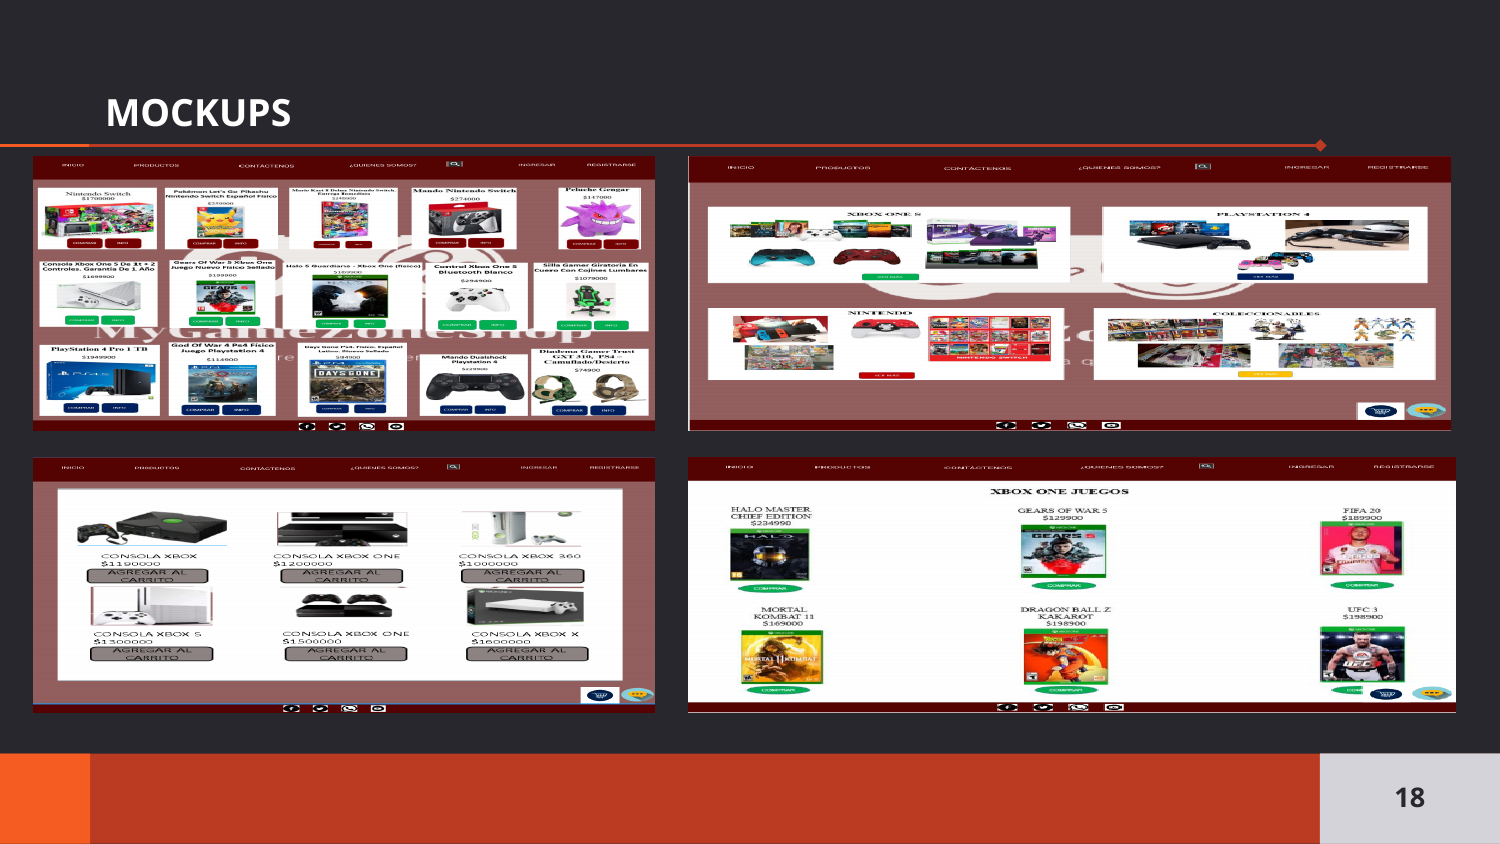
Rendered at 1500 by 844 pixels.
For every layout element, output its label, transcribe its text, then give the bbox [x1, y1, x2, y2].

slide_number 18 [1320, 753, 1500, 844]
picture [687, 156, 1451, 431]
picture [32, 156, 655, 431]
picture [687, 457, 1457, 713]
picture [32, 457, 655, 713]
title MOCKUPS [90, 59, 1320, 150]
